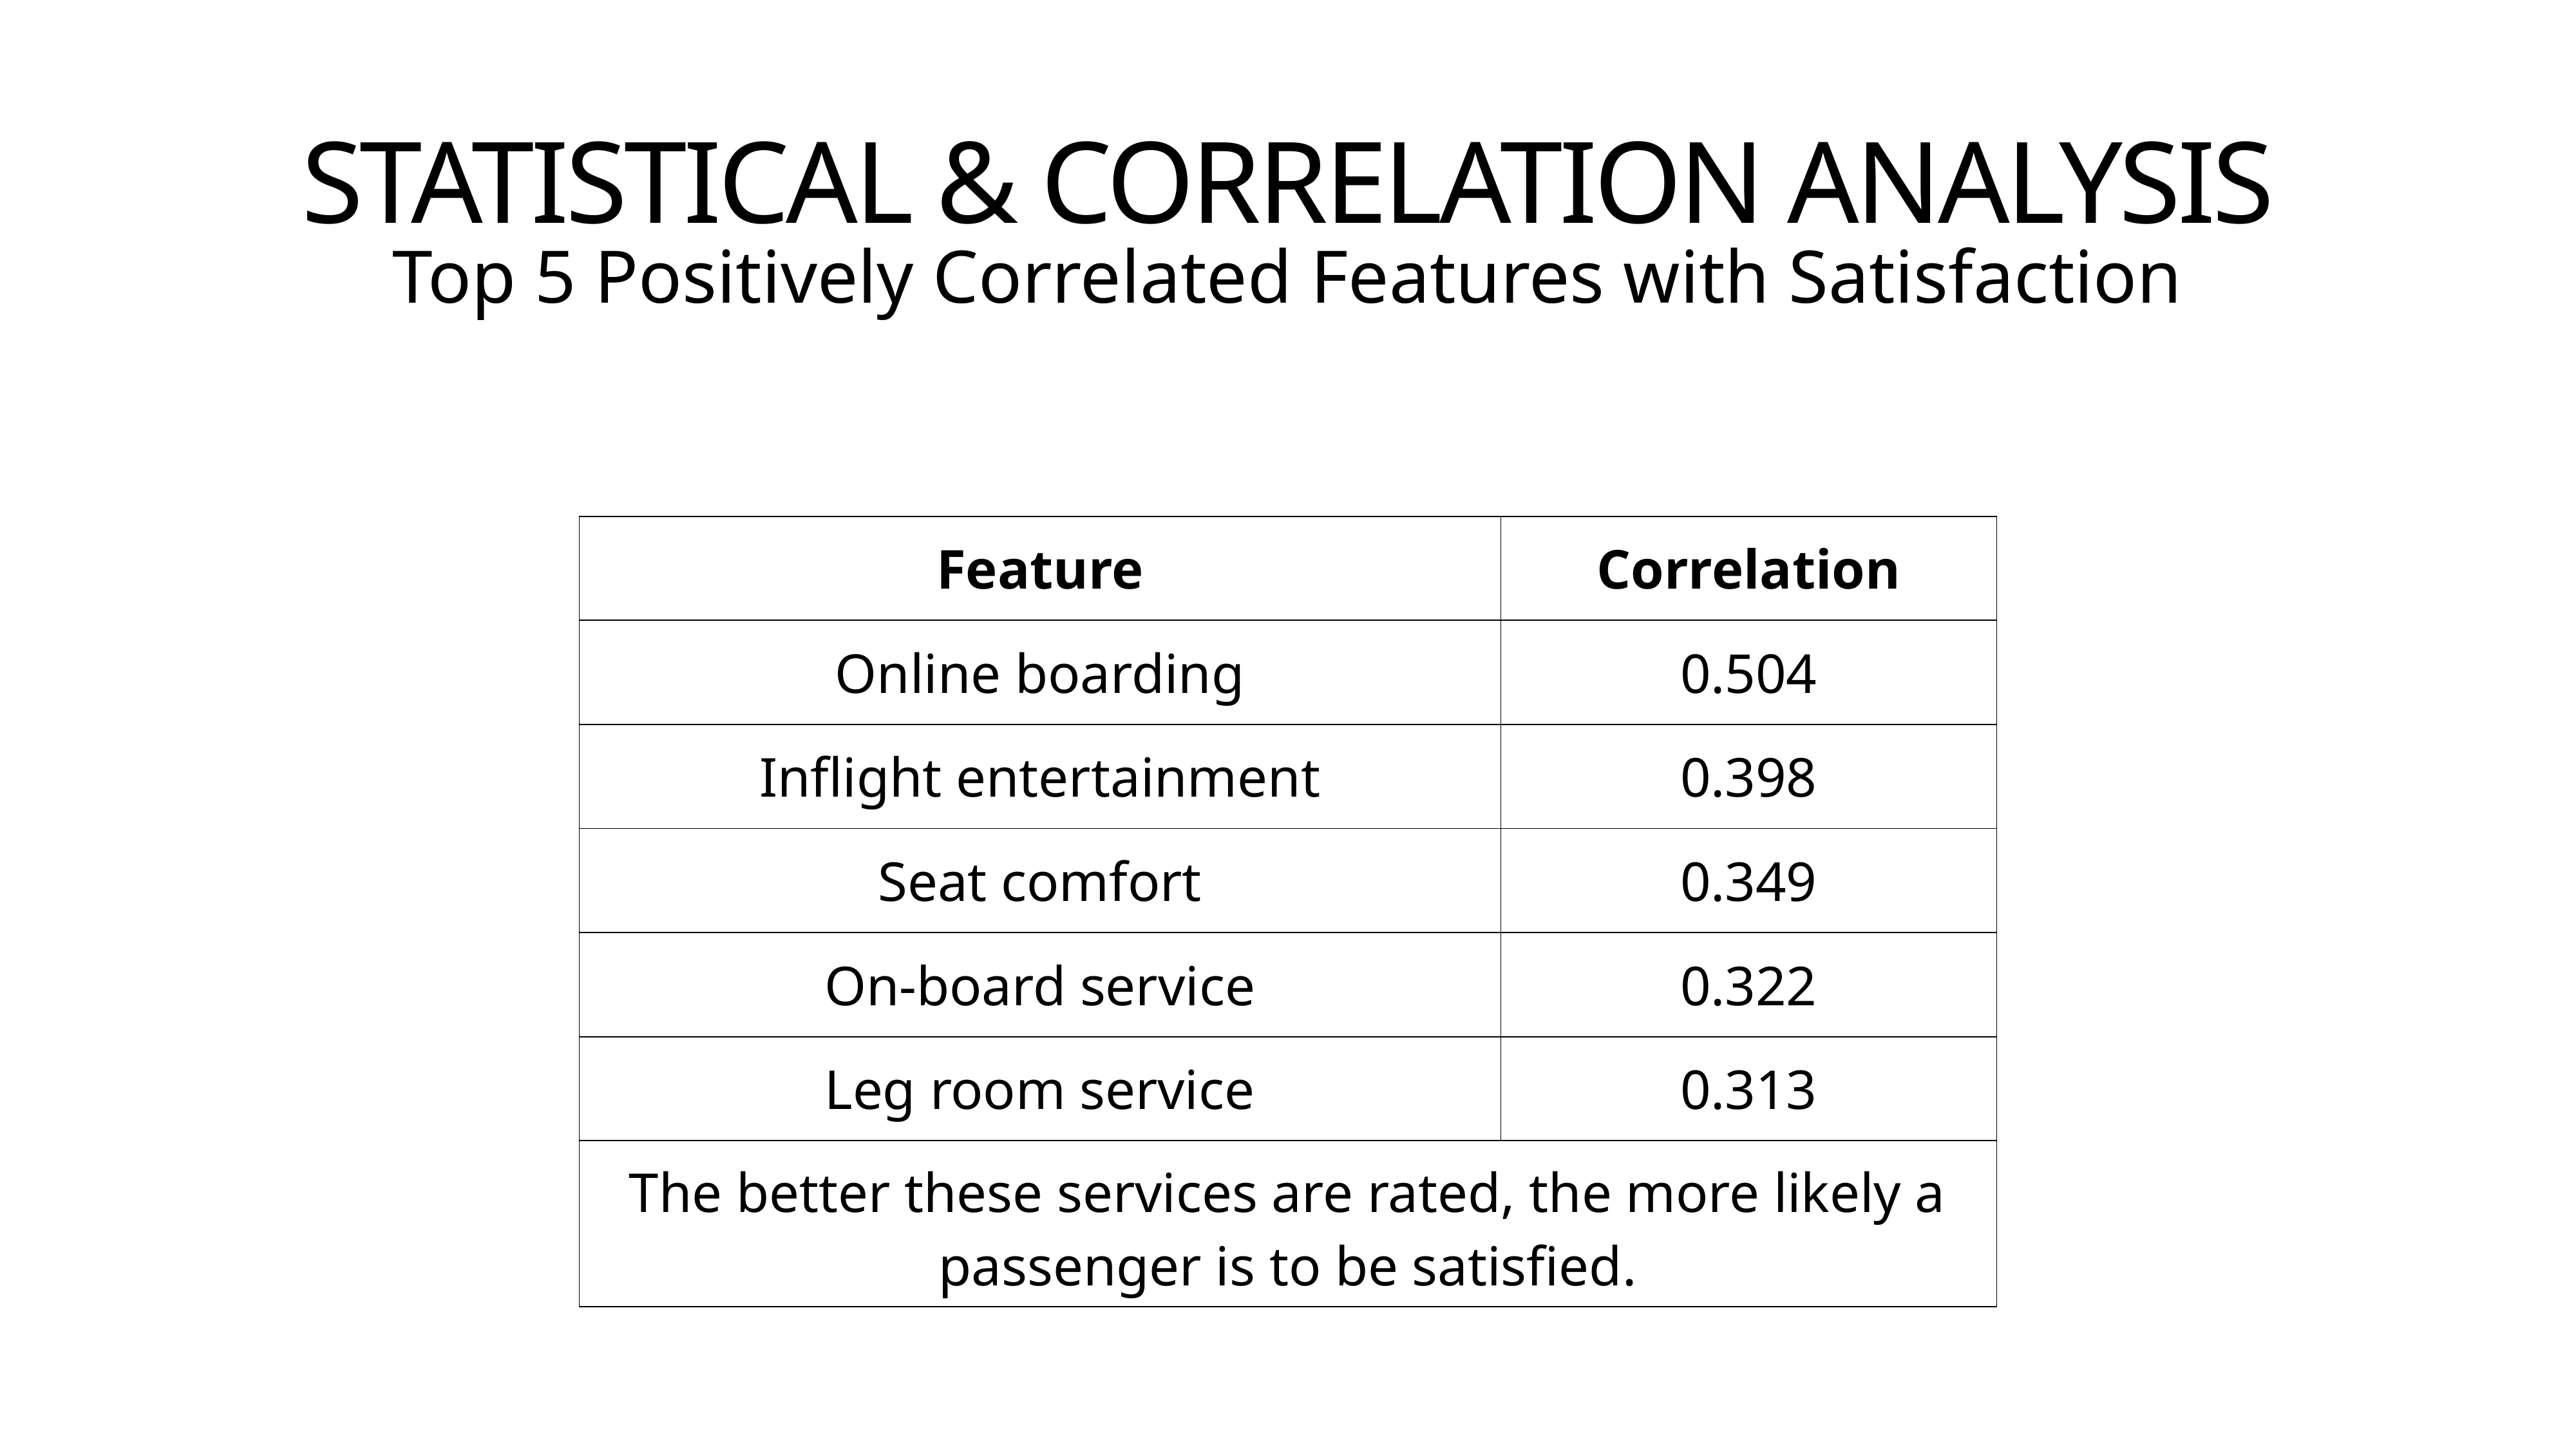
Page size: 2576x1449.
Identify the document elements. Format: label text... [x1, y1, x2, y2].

table_cell 0.313 [1501, 1037, 1996, 1140]
table_cell Seat comfort [580, 829, 1501, 932]
table_cell 0.349 [1501, 829, 1996, 932]
table_cell 0.322 [1501, 933, 1996, 1036]
table_cell Inflight entertainment [580, 725, 1501, 828]
table_cell 0.398 [1501, 725, 1996, 828]
table_cell 0.504 [1501, 621, 1996, 724]
table_cell Online boarding [580, 621, 1501, 724]
table_header Correlation [1501, 517, 1996, 620]
table_header Feature [580, 517, 1501, 620]
table_cell Leg room service [580, 1037, 1501, 1140]
list Top 5 Positively Correlated Features with Satisfaction [133, 225, 2443, 334]
table_cell The better these services are rated, the more likely a passenger is to be satisfied. [580, 1141, 1996, 1306]
title STATISTICAL & CORRELATION ANALYSIS [133, 85, 2443, 225]
table_cell On-board service [580, 933, 1501, 1036]
